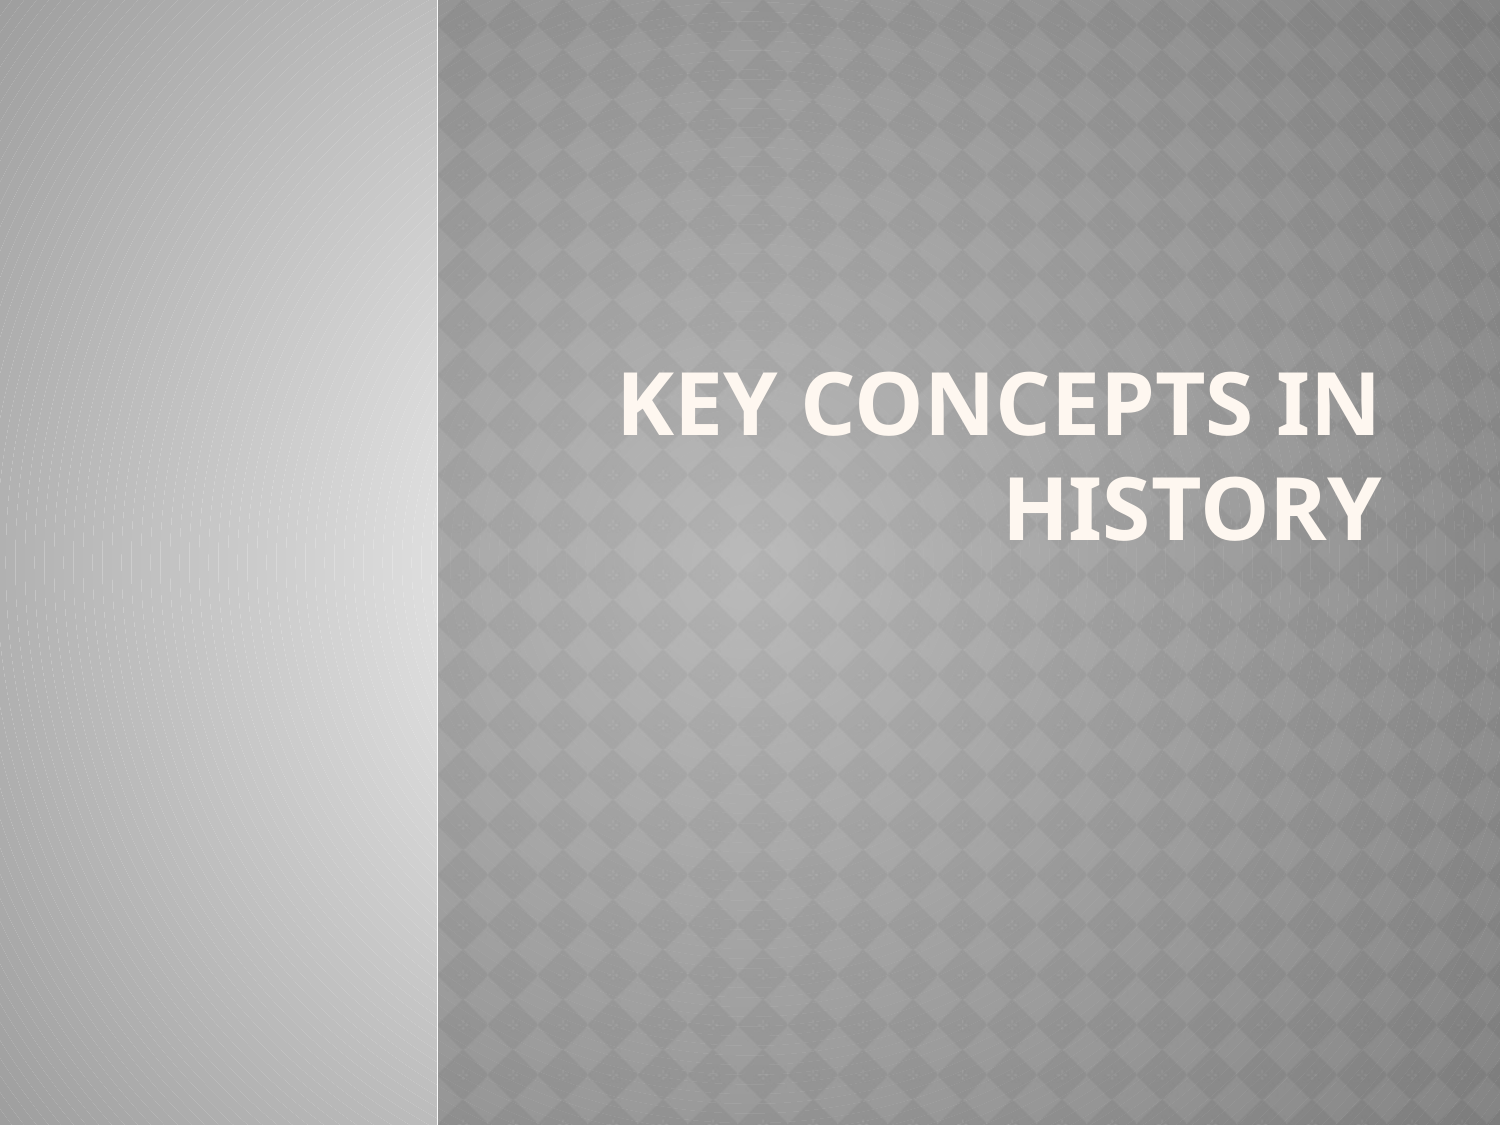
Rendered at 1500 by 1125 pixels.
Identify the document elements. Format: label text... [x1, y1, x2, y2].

title KEY CONCEPTS IN HISTORY [552, 87, 1390, 558]
